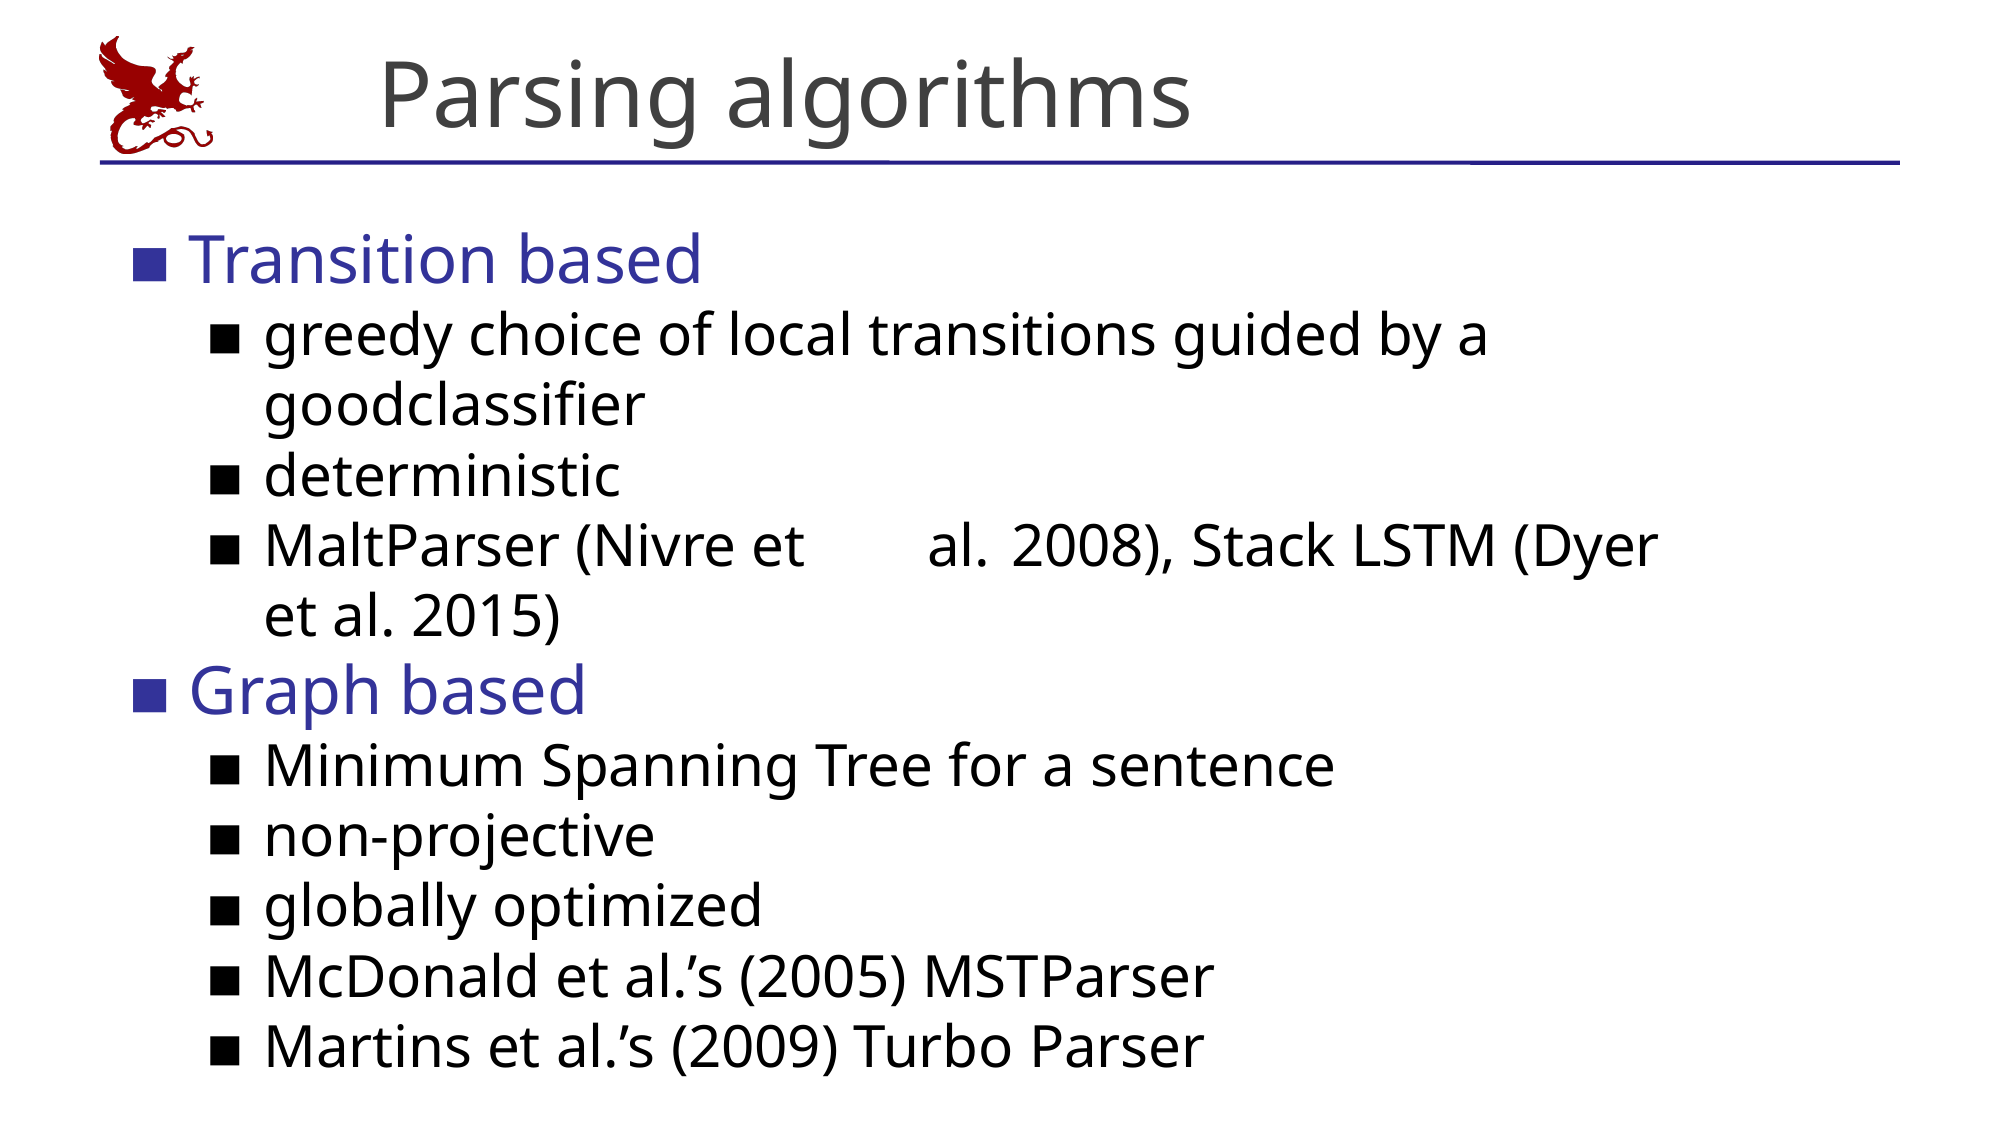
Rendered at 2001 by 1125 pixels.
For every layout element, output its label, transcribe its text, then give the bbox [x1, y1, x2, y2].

title Parsing algorithms [375, 33, 1388, 214]
picture [99, 36, 213, 154]
text_box Transition based greedy choice of local transitions guided by a goodclassifier deterministic MaltParser (Nivre et al. 2008), Stack LSTM (Dyer et al. 2015) Graph based Minimum Spanning Tree for a sentence non-projective globally optimized McDonald et al.’s (2005) MSTParser Martins et al.’s (2009) Turbo Parser [125, 214, 1720, 1080]
